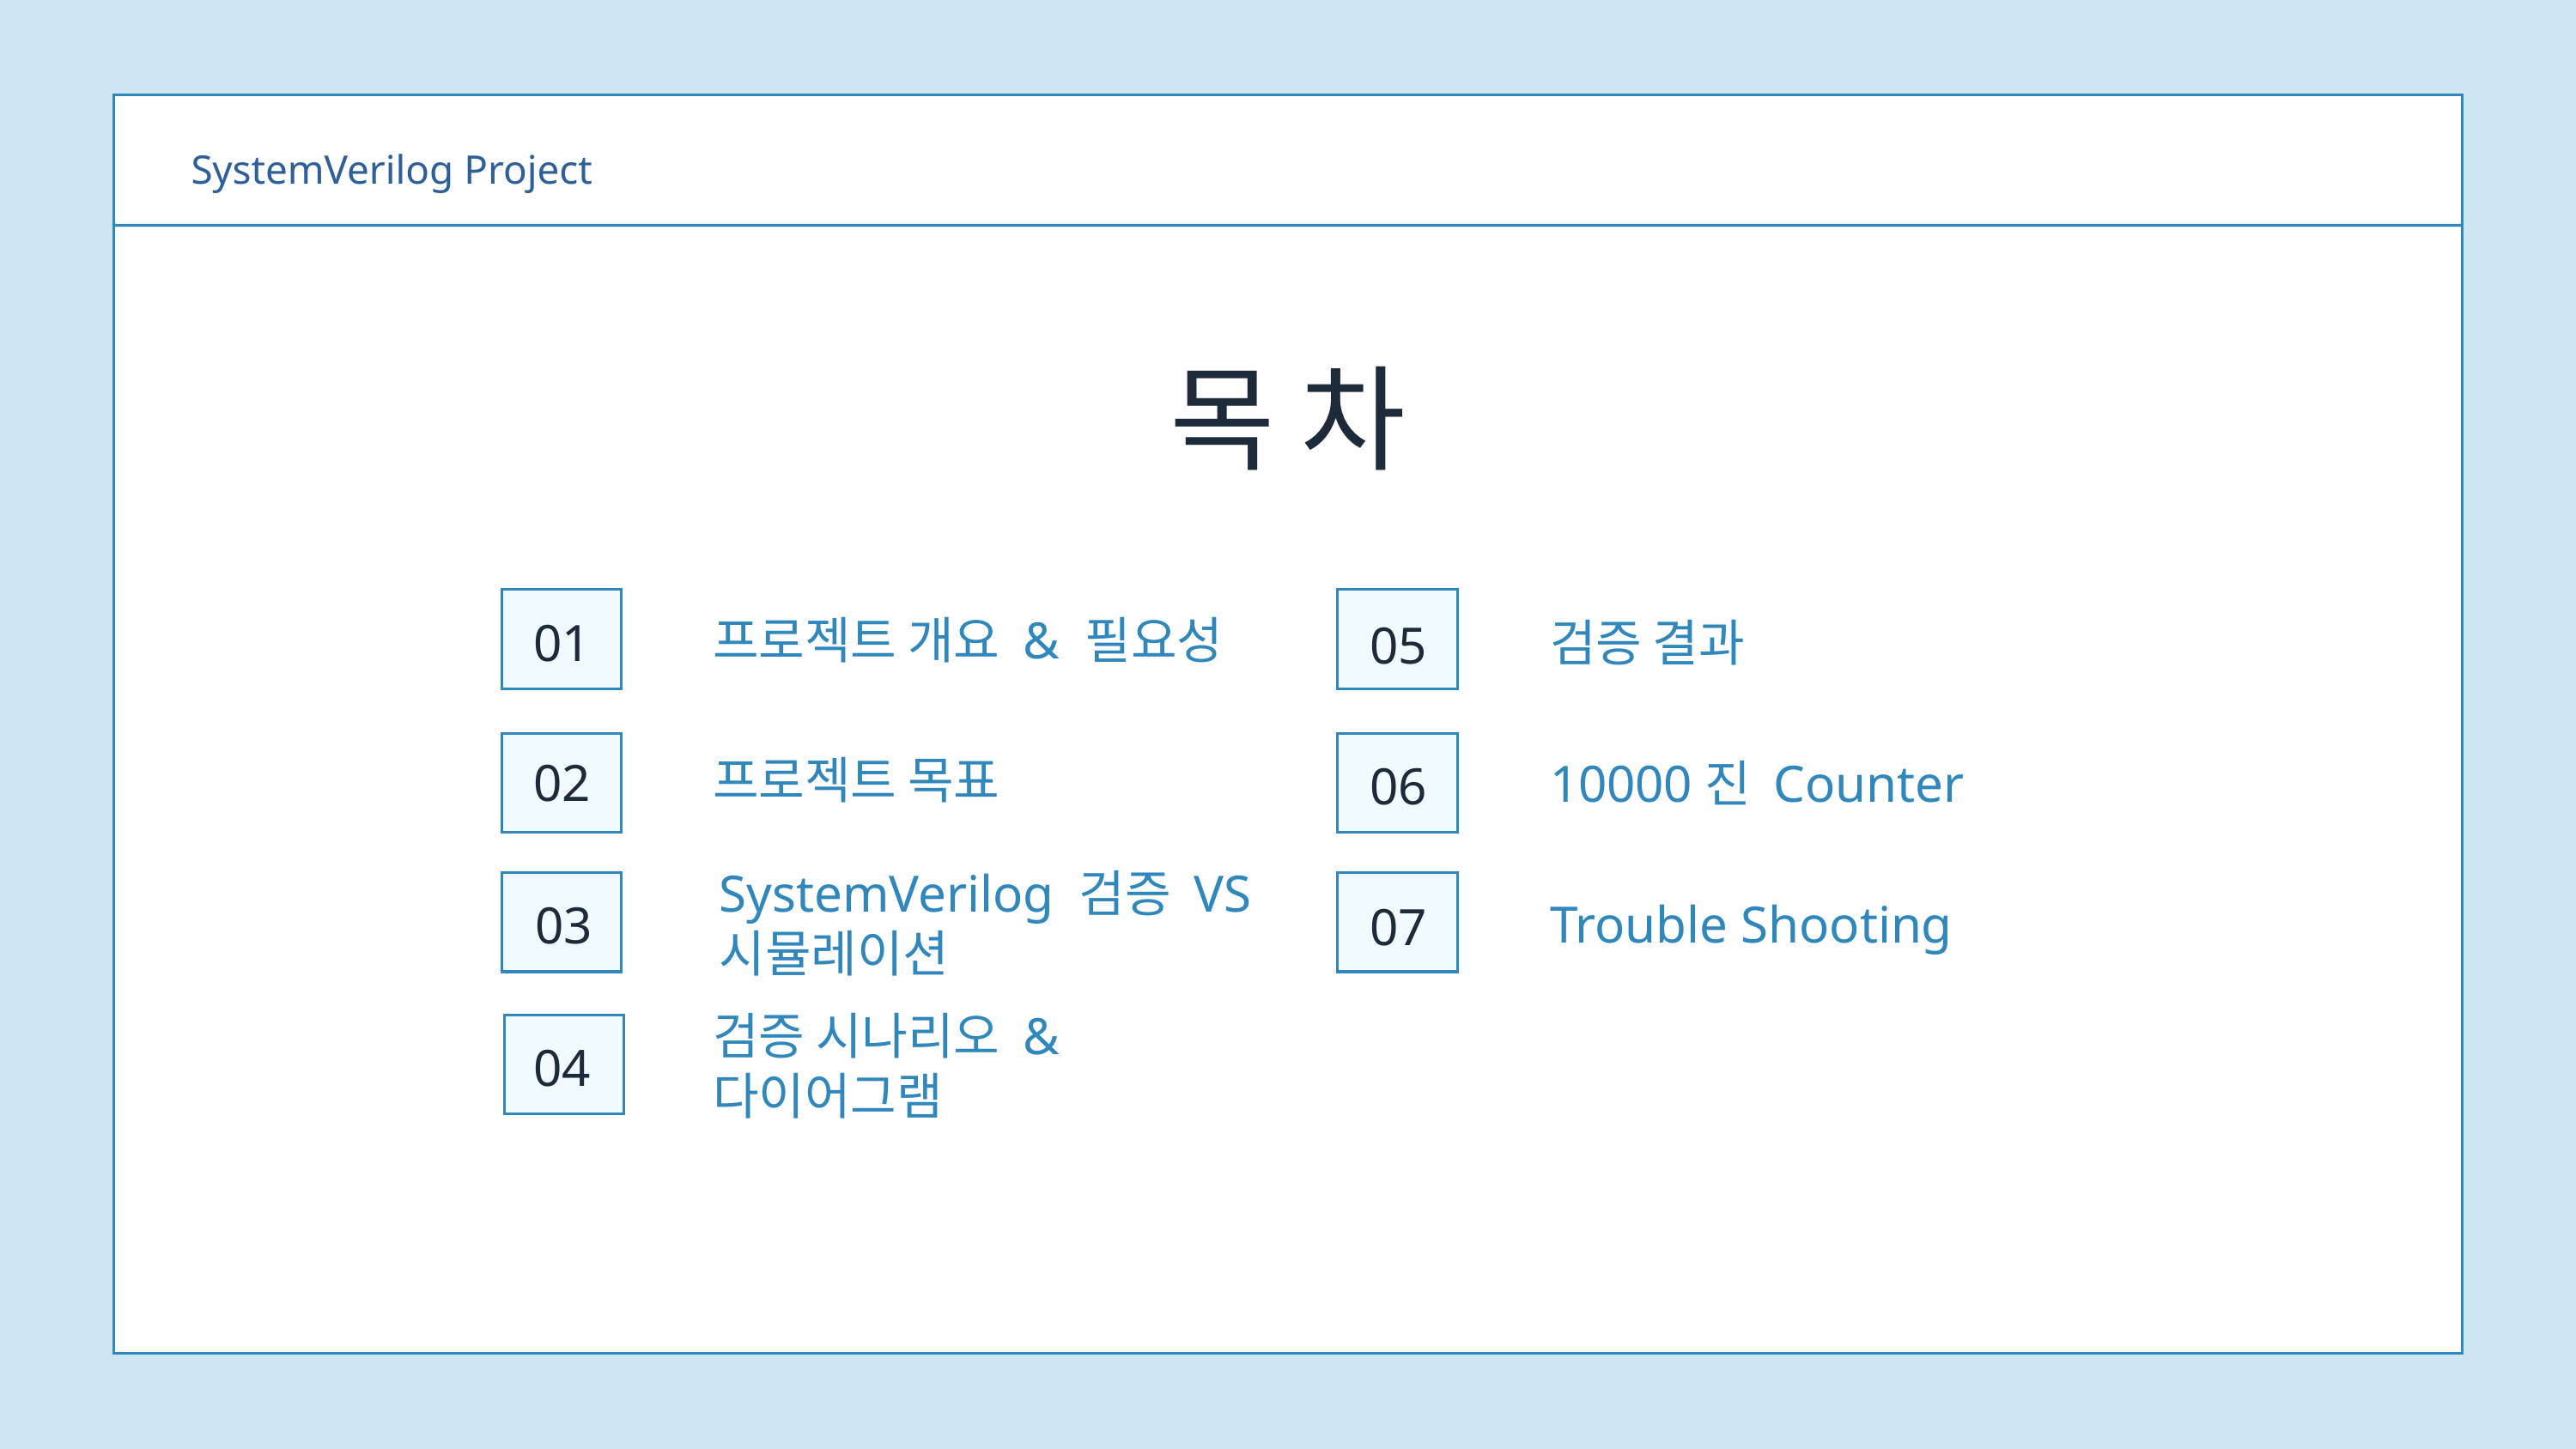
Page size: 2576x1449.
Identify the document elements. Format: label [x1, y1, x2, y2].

text_box [113, 94, 2463, 1354]
text_box [503, 1015, 624, 1115]
text_box [501, 872, 623, 973]
text_box [1337, 589, 1458, 689]
text_box [501, 589, 623, 689]
text_box [501, 732, 623, 833]
text_box [1337, 872, 1458, 973]
text_box [1337, 732, 1458, 833]
